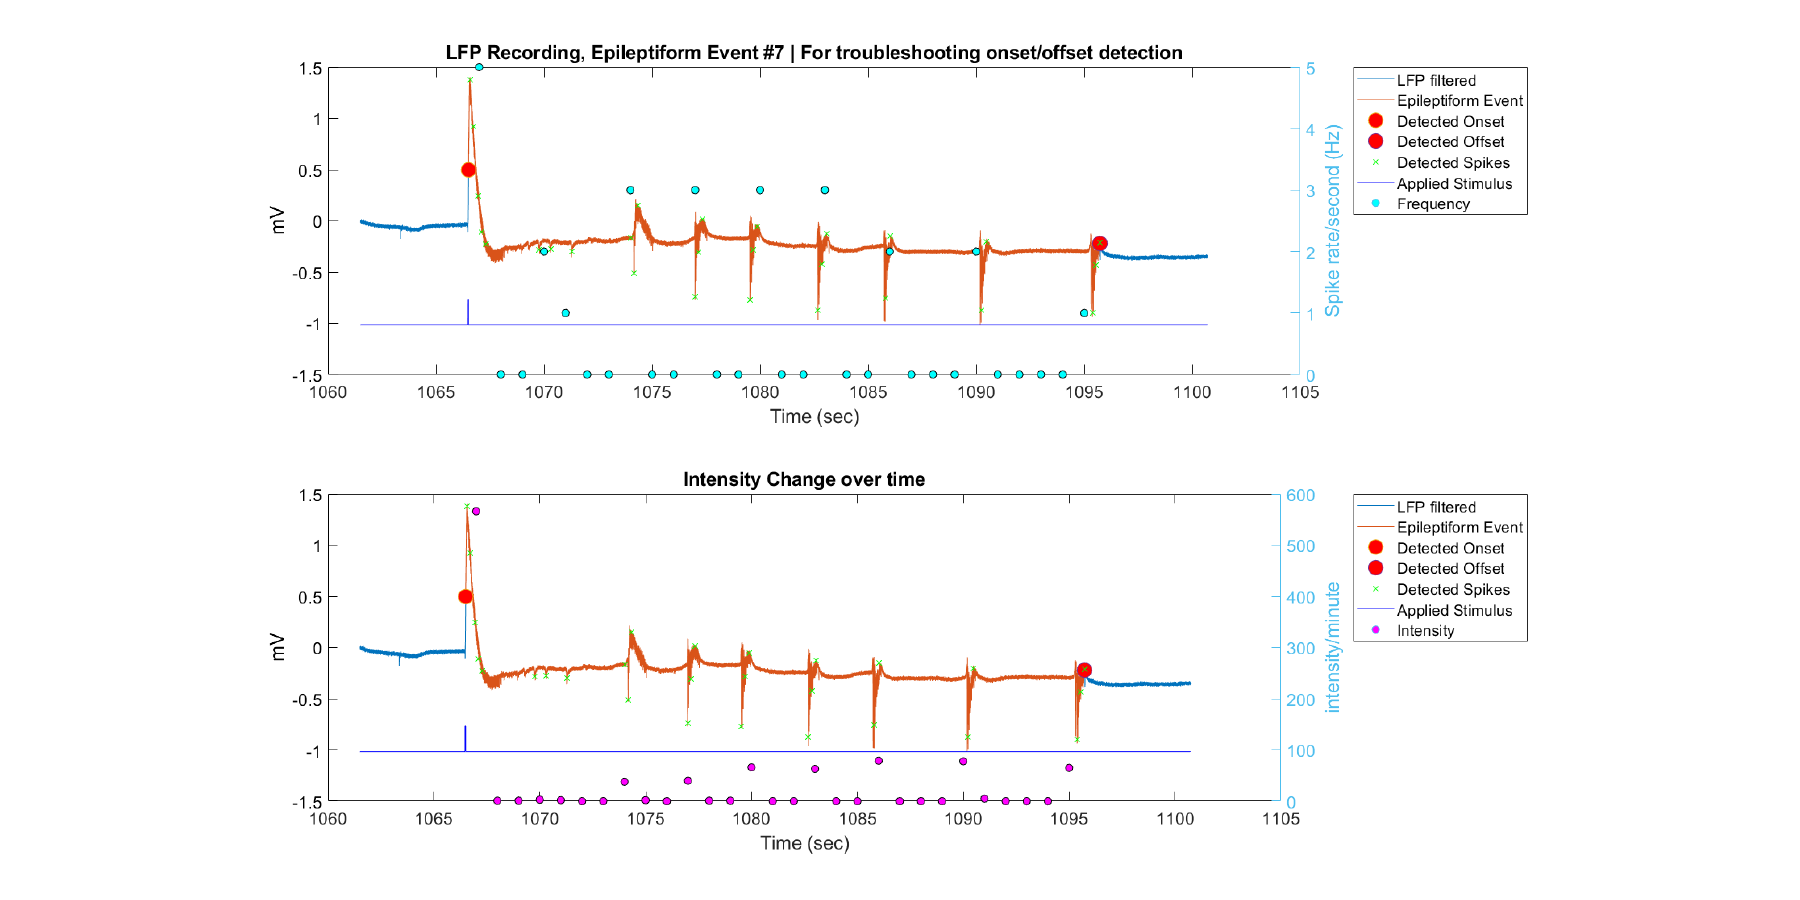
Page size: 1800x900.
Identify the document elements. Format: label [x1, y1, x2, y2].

picture [126, 0, 1674, 900]
